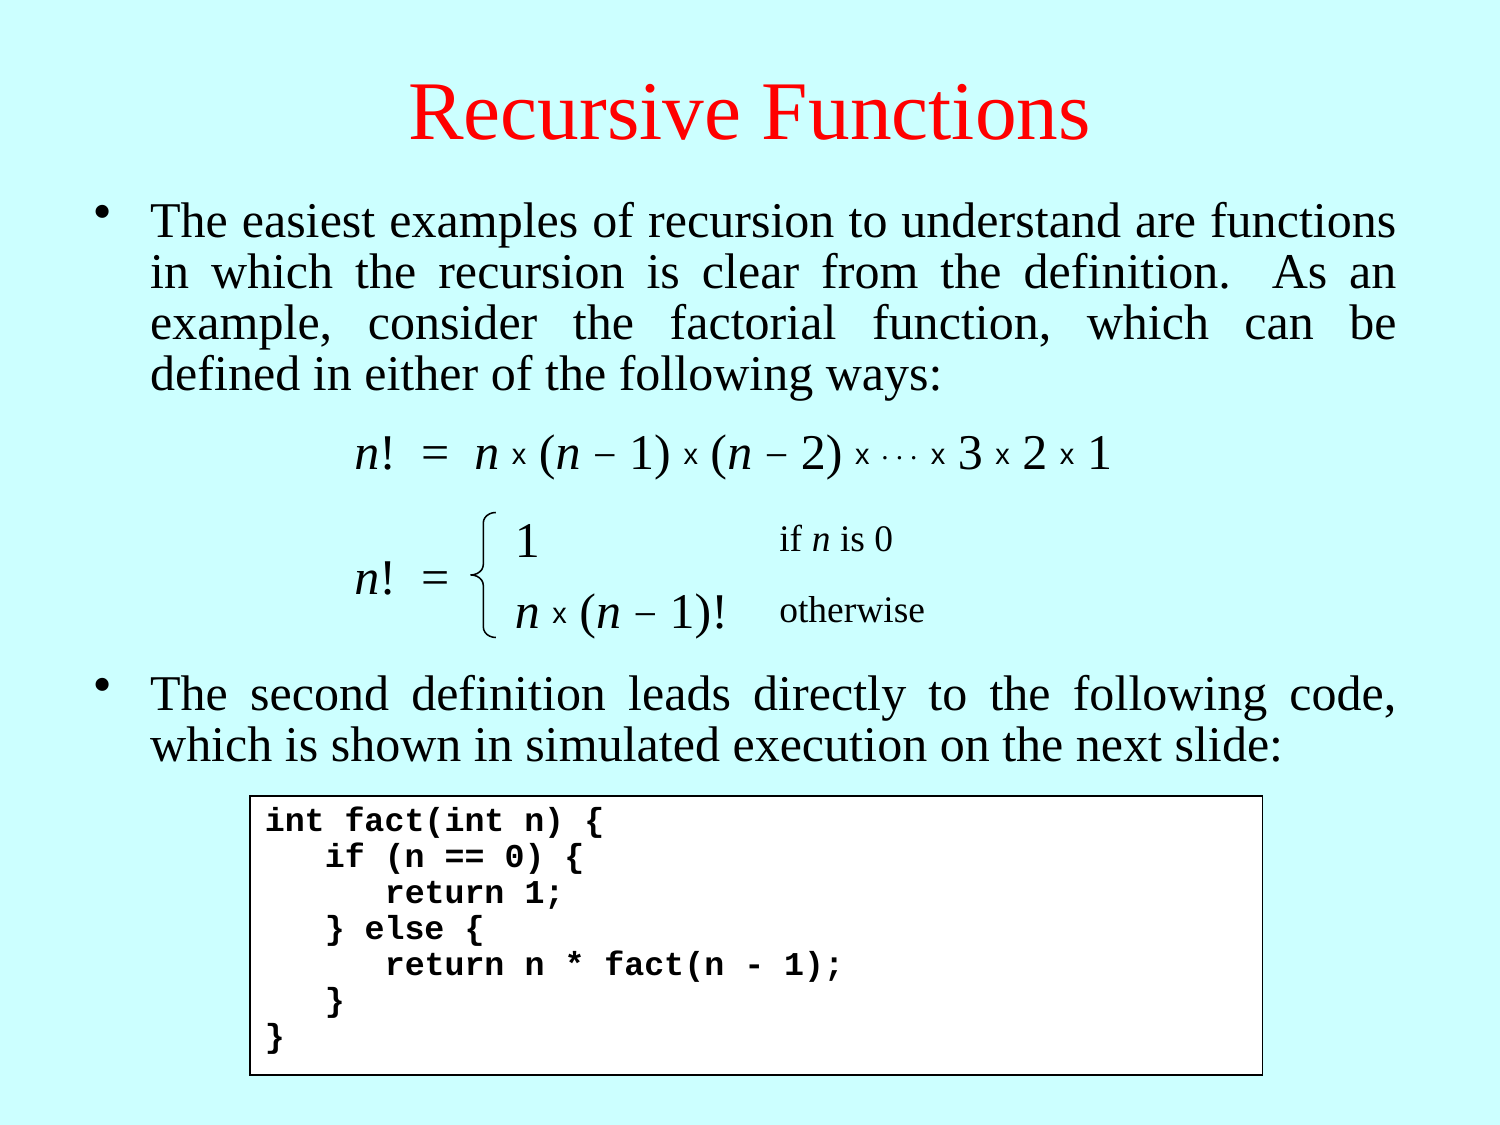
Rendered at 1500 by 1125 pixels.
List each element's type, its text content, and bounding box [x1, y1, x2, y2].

text_box 1 [500, 499, 873, 575]
text_box n! = n x (n − 1) x (n − 2) x . . . x 3 x 2 x 1 [339, 412, 1161, 488]
text_box otherwise [764, 577, 1015, 637]
text_box [470, 512, 496, 638]
text_box if n is 0 [764, 506, 1015, 566]
text_box n x (n − 1)! [500, 575, 750, 646]
title Recursive Functions [0, 12, 1500, 201]
text_box n! = [339, 537, 475, 660]
text_box The easiest examples of recursion to understand are functions in which the recursion is clear from the definition. As an example, consider the factorial function, which can be defined in either of the following ways: [79, 189, 1413, 375]
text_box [78, 662, 1413, 1076]
